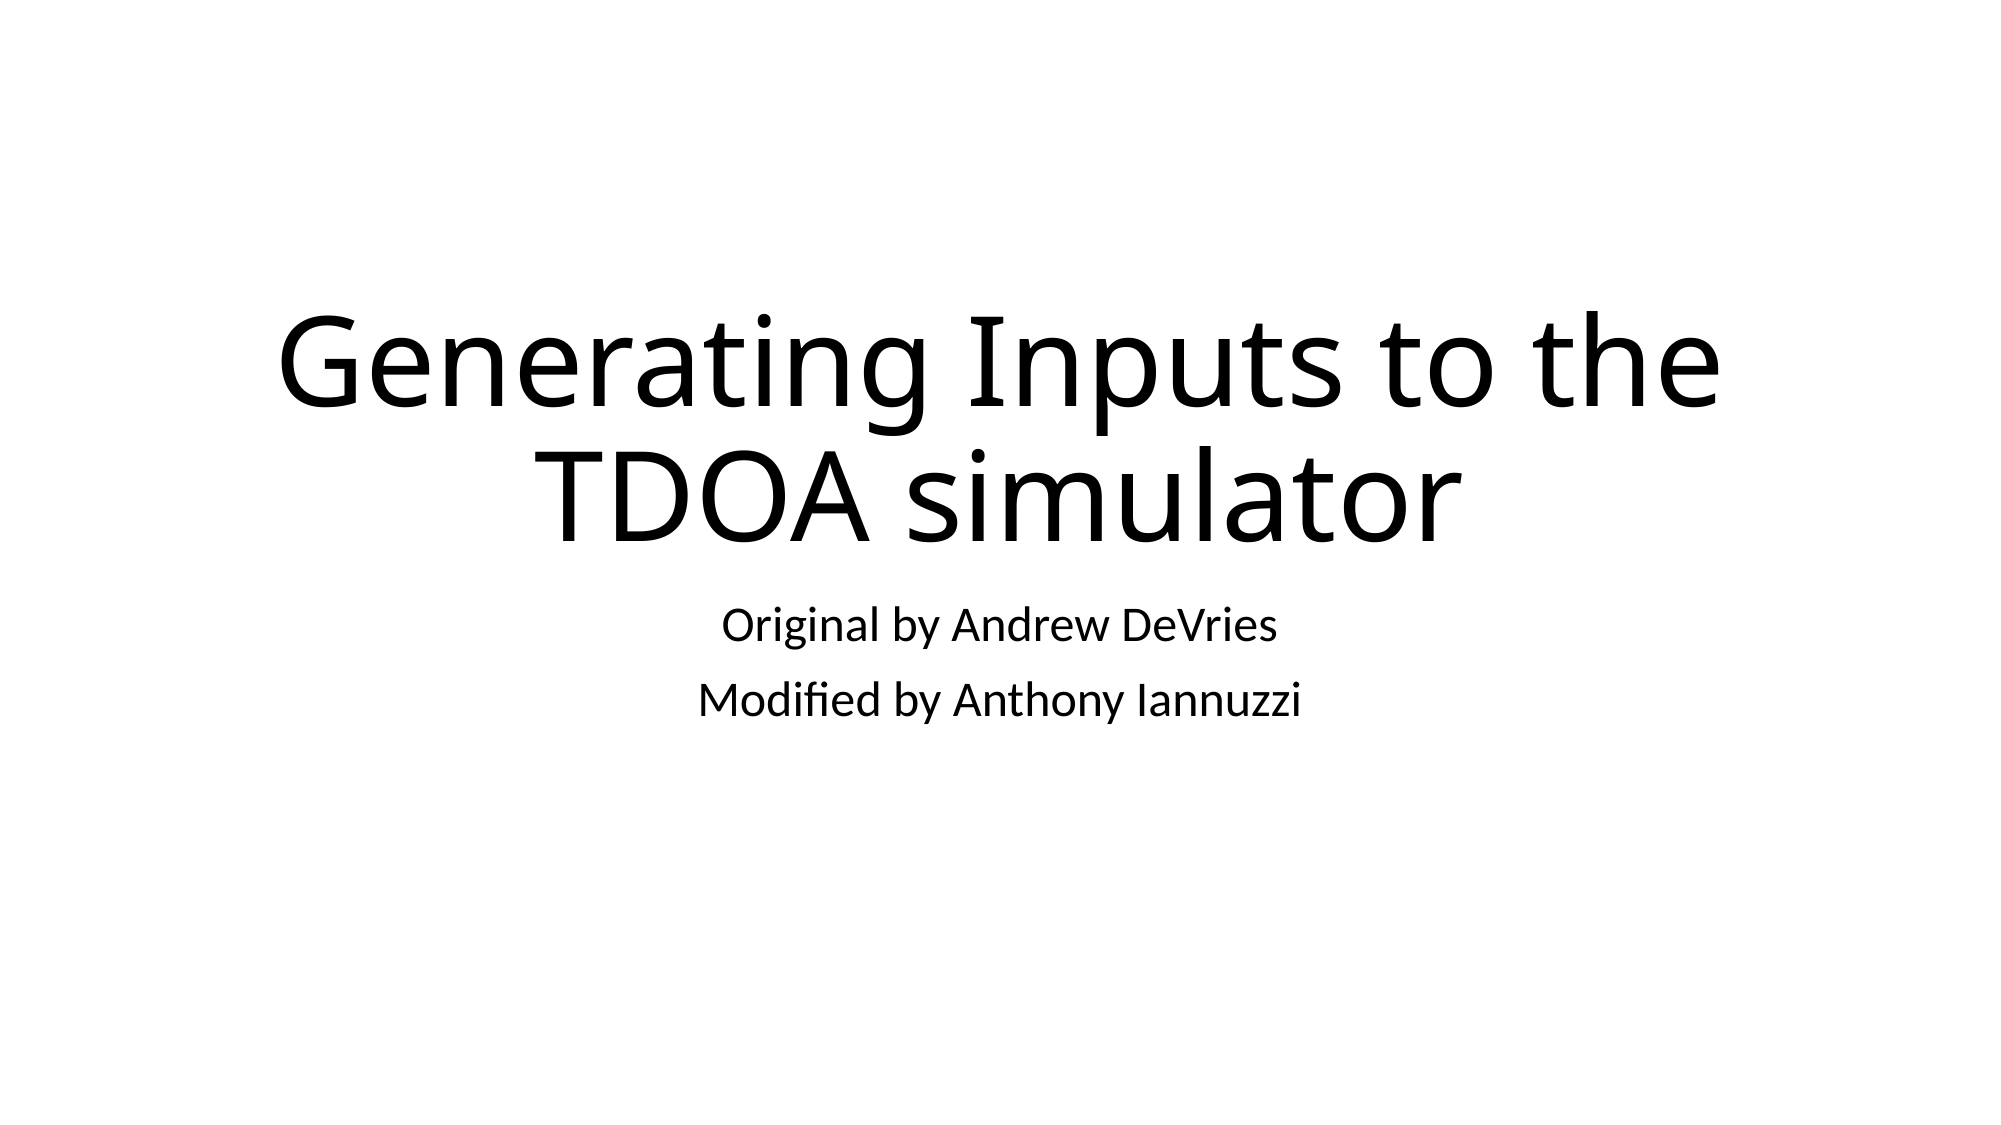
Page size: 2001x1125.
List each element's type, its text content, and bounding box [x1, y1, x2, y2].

title Generating Inputs to the TDOA simulator [249, 184, 1750, 576]
subtitle Original by Andrew DeVries Modified by Anthony Iannuzzi [249, 590, 1750, 863]
